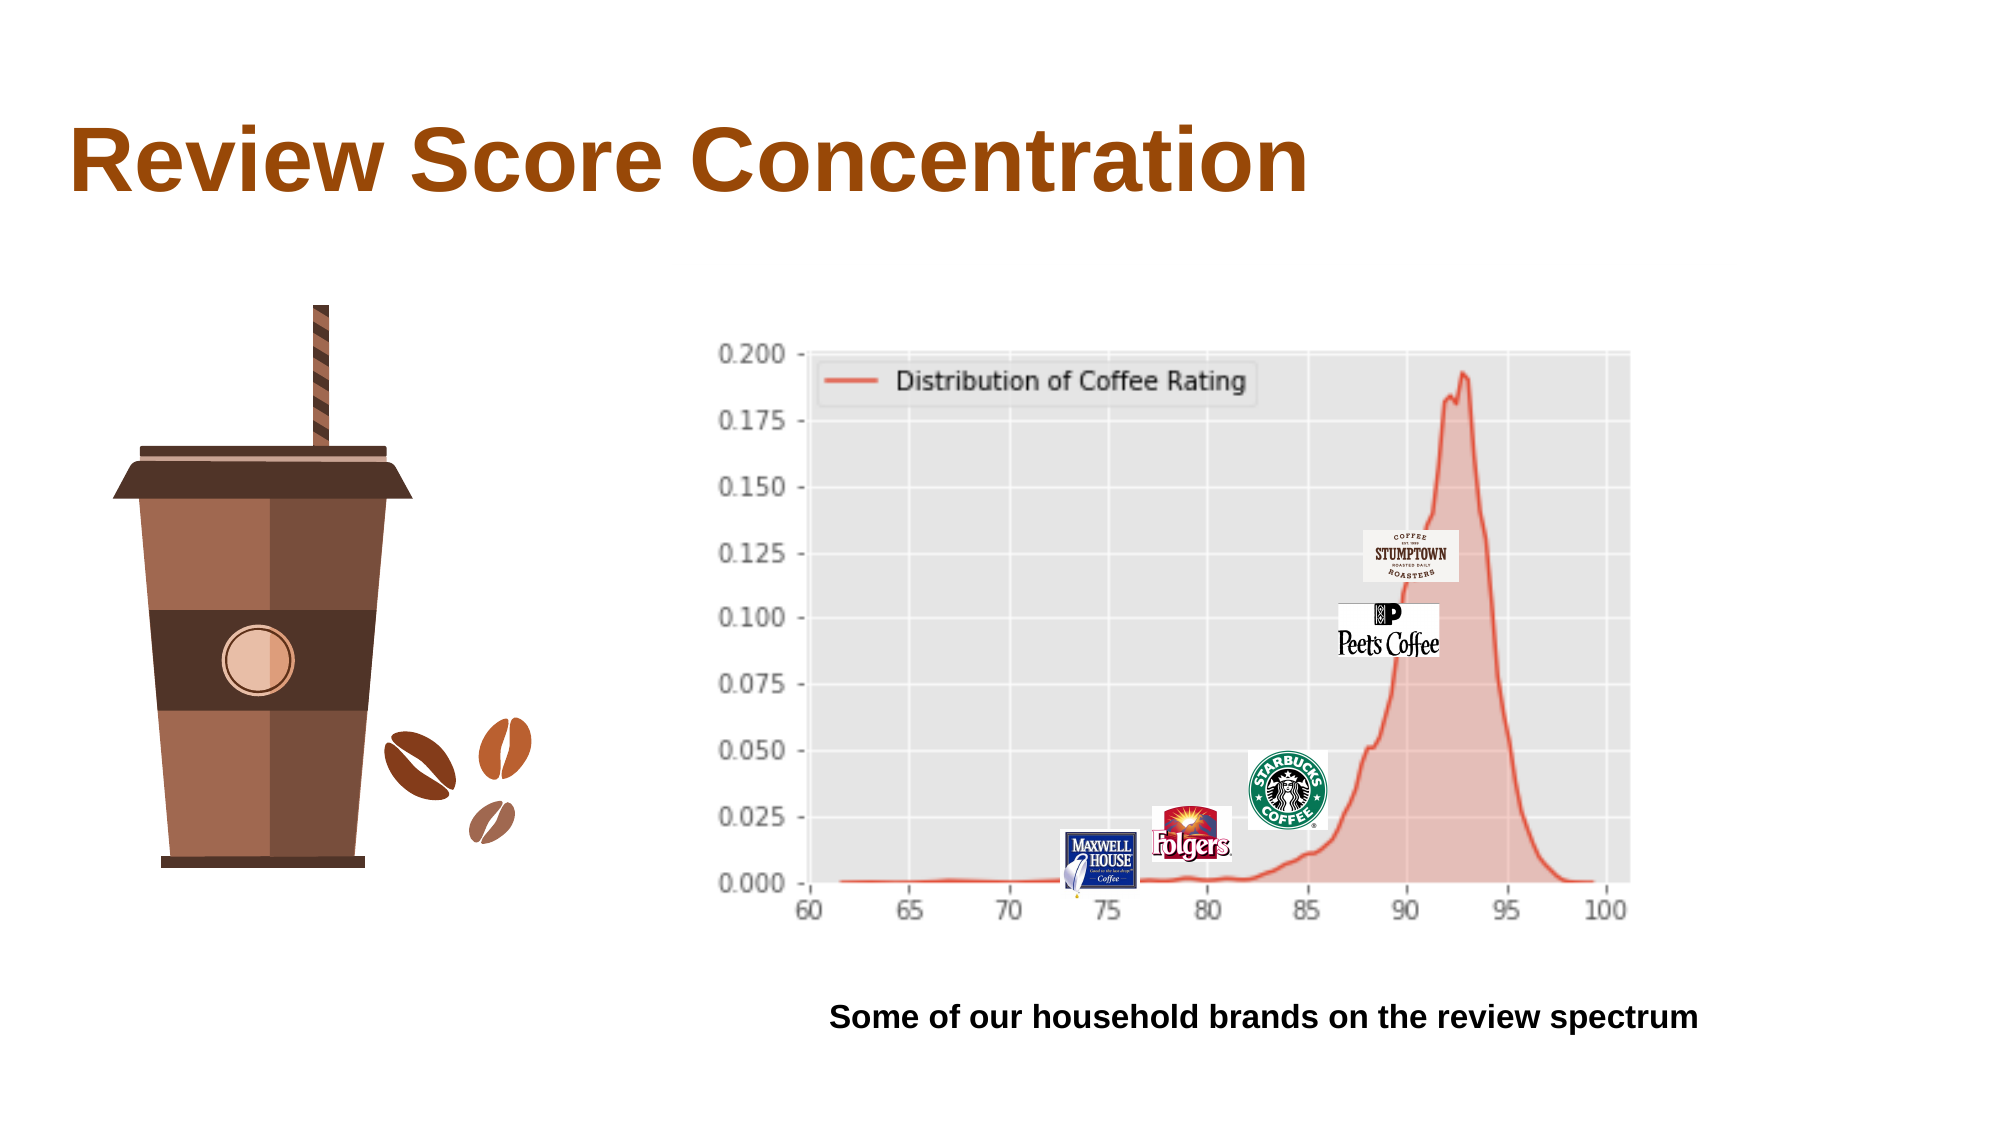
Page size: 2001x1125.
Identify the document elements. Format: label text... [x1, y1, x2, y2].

text_box Review Score Concentration [53, 92, 1745, 218]
picture [672, 262, 1737, 973]
text_box Some of our household brands on the review spectrum [767, 987, 1762, 1043]
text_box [384, 717, 532, 844]
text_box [112, 304, 413, 868]
